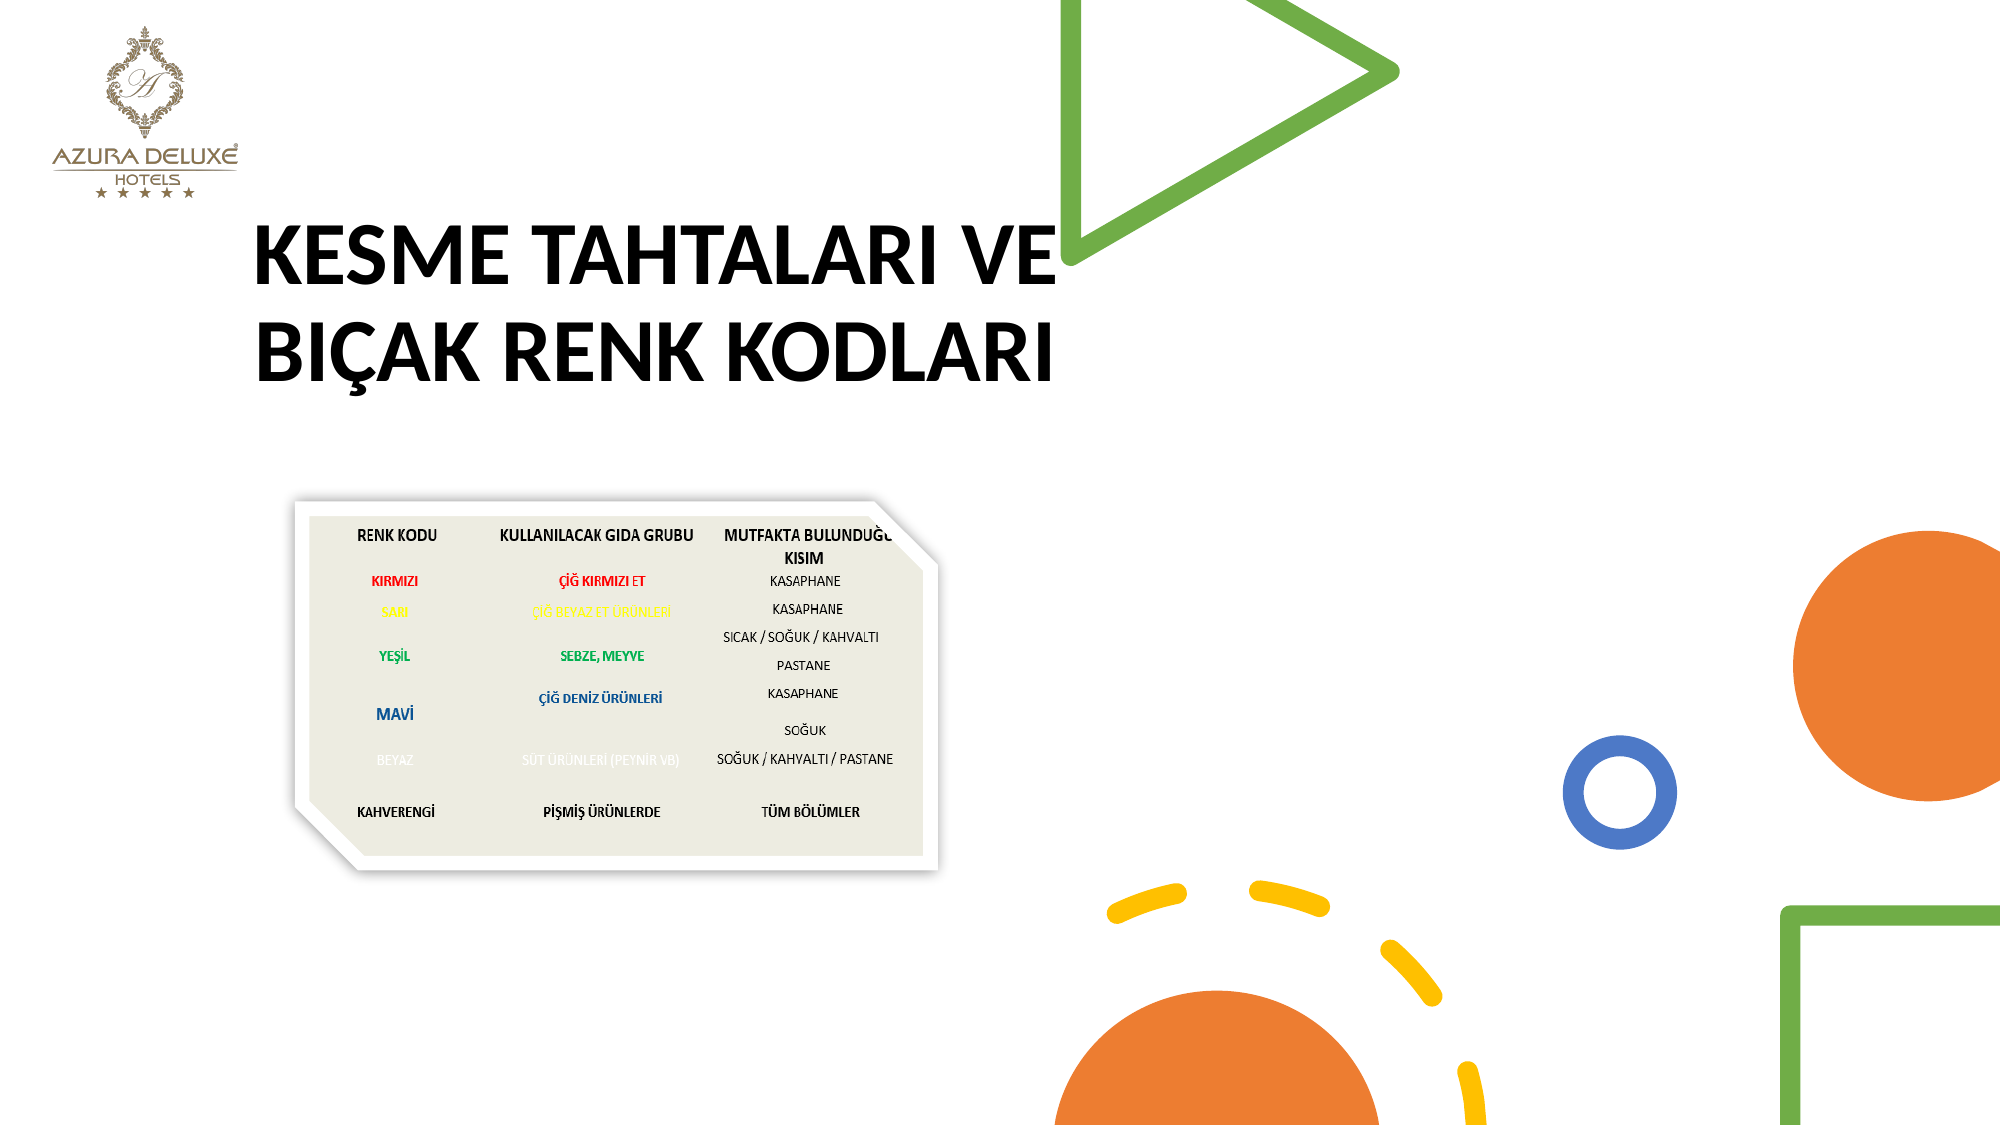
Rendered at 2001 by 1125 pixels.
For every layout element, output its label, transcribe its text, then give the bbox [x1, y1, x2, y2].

text_box [1793, 530, 2000, 802]
text_box [1249, 880, 1331, 918]
text_box [1060, 0, 1400, 267]
text_box KESME TAHTALARI VE BIÇAK RENK KODLARI [105, 123, 1086, 409]
text_box [1573, 745, 1667, 840]
text_box [1780, 905, 2000, 1125]
text_box [1457, 1061, 1487, 1125]
text_box [1054, 990, 1380, 1125]
text_box [1380, 939, 1443, 1007]
picture [301, 508, 931, 864]
text_box [1106, 883, 1187, 924]
text_box [0, 0, 2000, 1125]
picture [52, 25, 238, 199]
